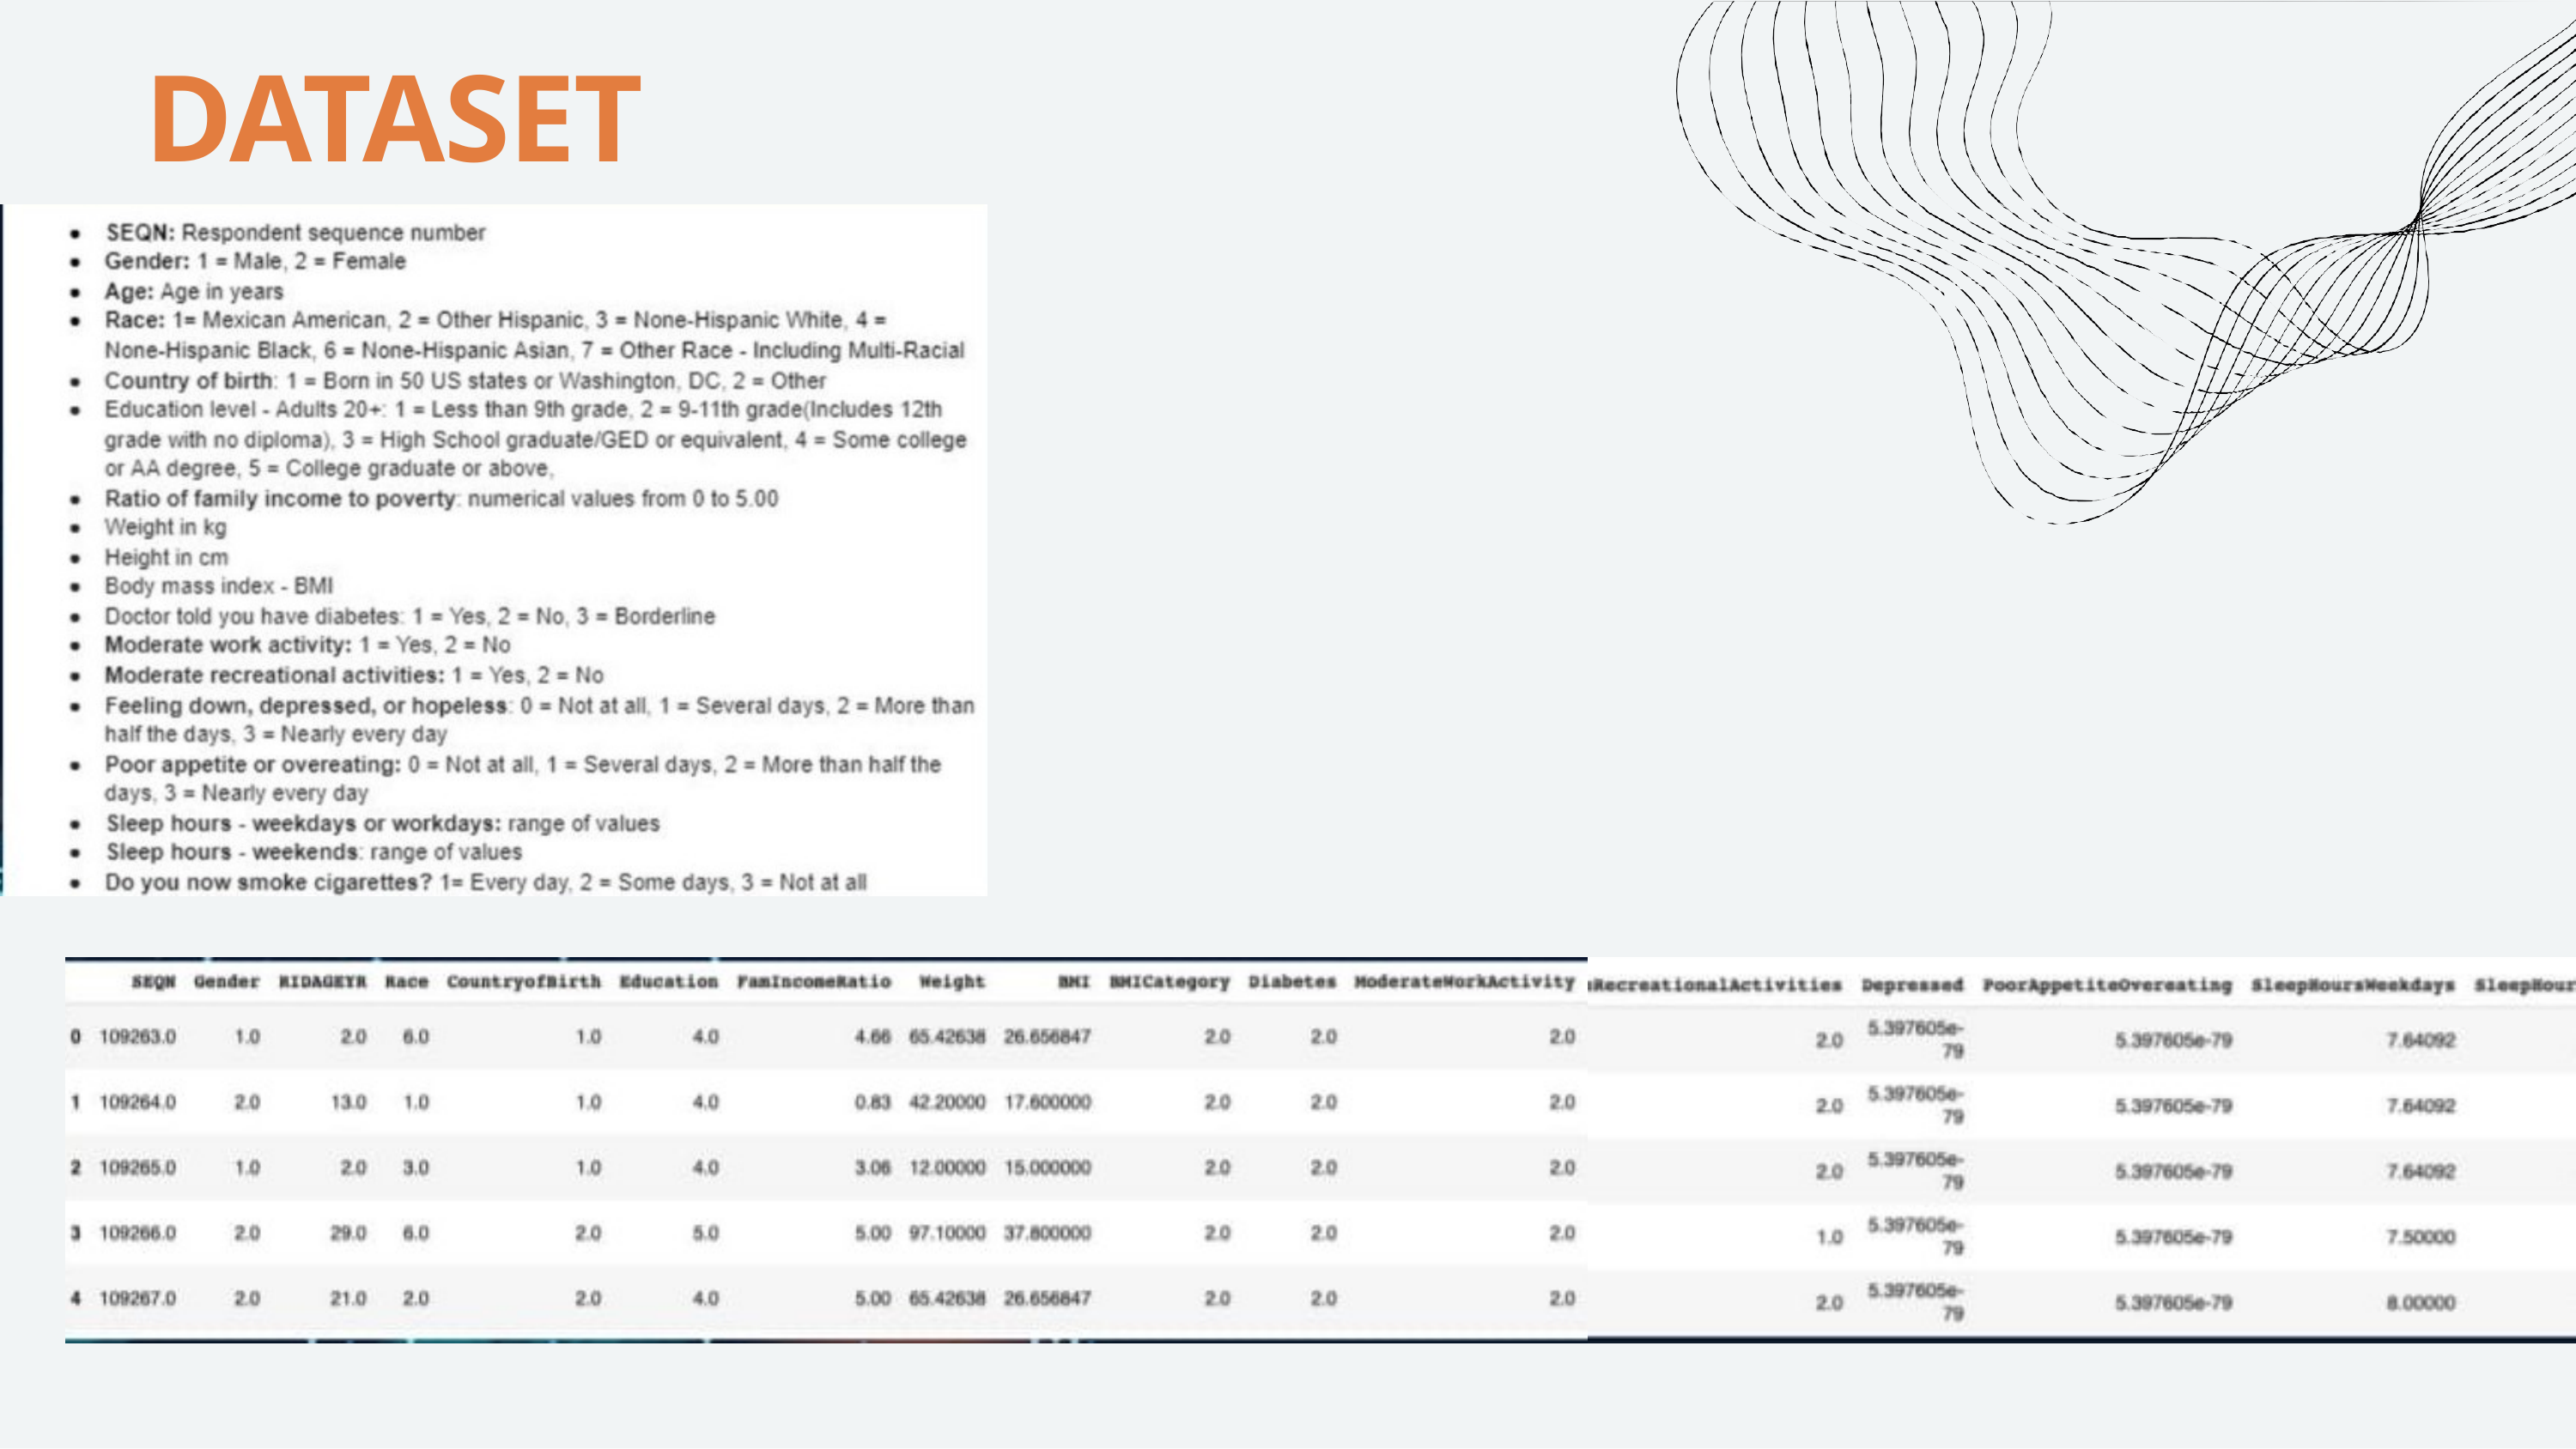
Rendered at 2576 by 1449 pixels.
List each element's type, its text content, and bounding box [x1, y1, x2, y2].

picture [1676, 0, 2576, 524]
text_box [65, 957, 2576, 1343]
picture [0, 204, 988, 896]
title DATASET [143, 39, 644, 203]
